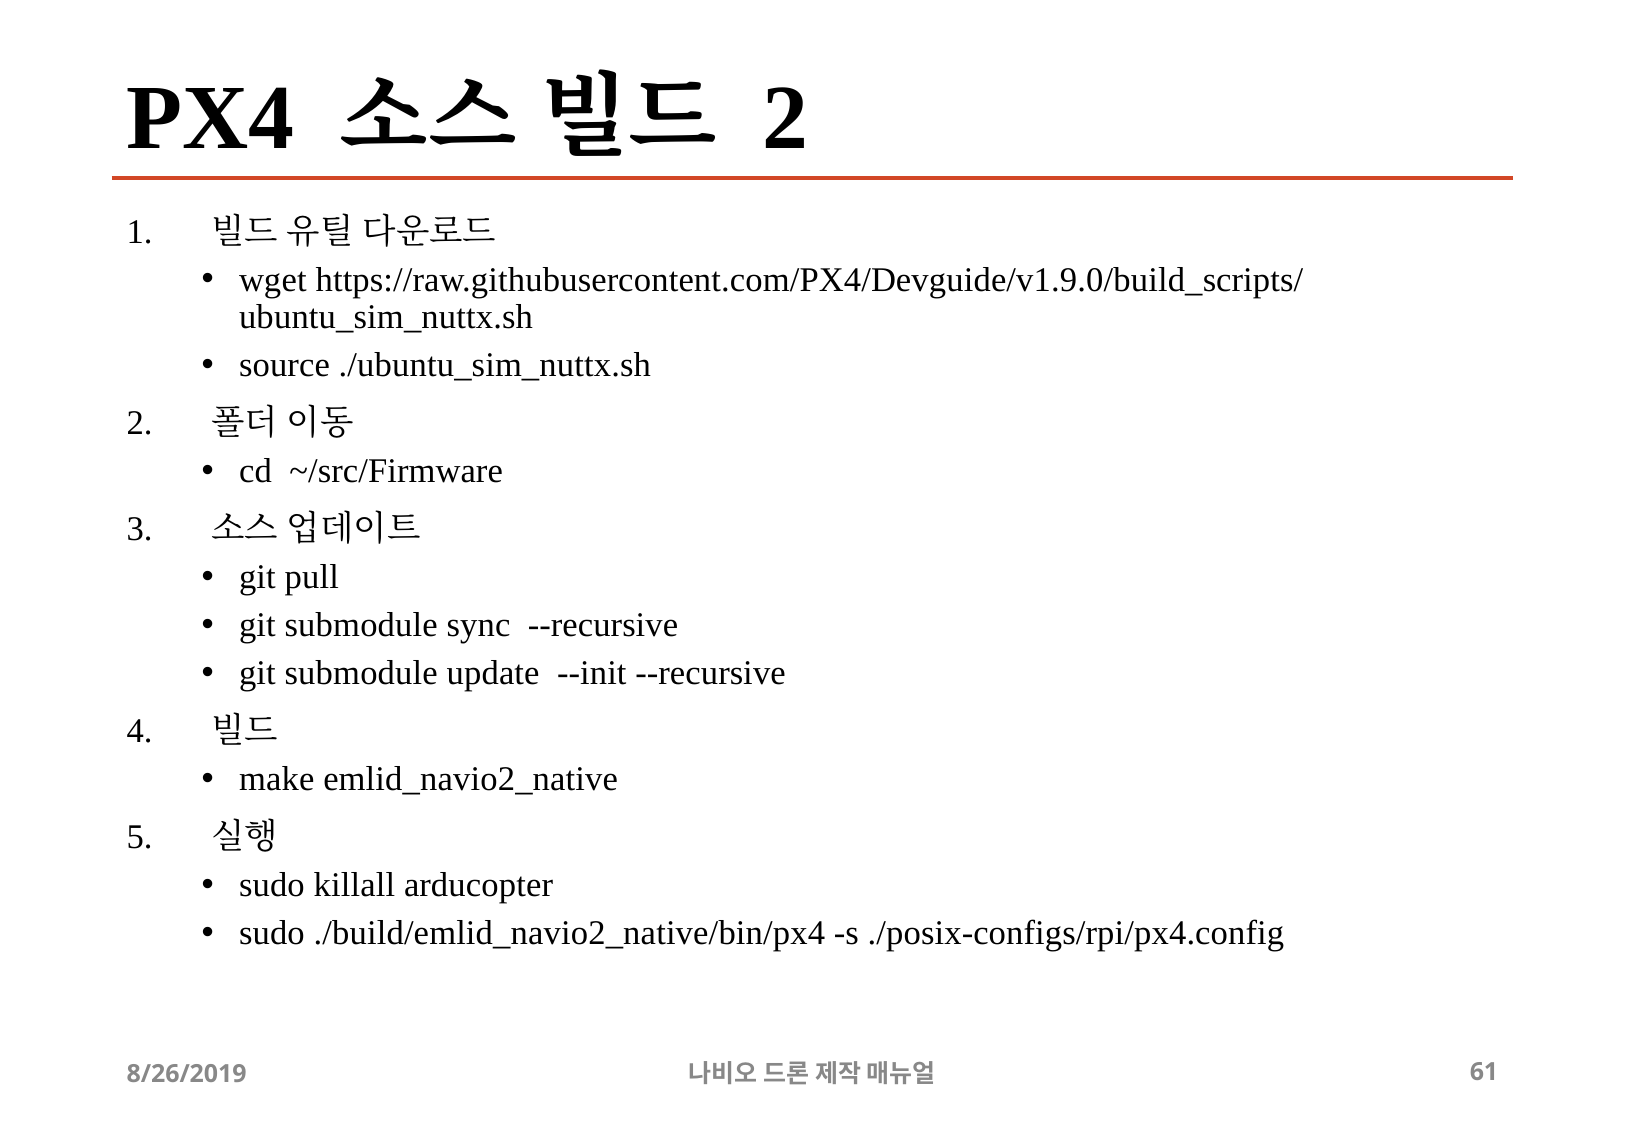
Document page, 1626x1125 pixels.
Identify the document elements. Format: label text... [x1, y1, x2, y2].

title PX4 소스 빌드 2 [111, 59, 1514, 179]
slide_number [111, 1042, 303, 1103]
footer 나비오 드론 제작 매뉴얼 [538, 1042, 1087, 1103]
slide_number 61 [1433, 1042, 1514, 1103]
list 빌드 유틸 다운로드 wget https://raw.githubusercontent.com/PX4/Devguide/v1.9.0/build_scripts/ubuntu_sim_nuttx.sh source ./ubuntu_sim_nuttx.sh 폴더 이동 cd ~/src/Firmware 소스 업데이트 git pull git submodule sync --recursive git submodule update --init --recursive 빌드 make emlid_navio2_native 실행 sudo killall arducopter sudo ./build/emlid_navio2_native/bin/px4 -s ./posix-configs/rpi/px4.config [111, 205, 1514, 1014]
